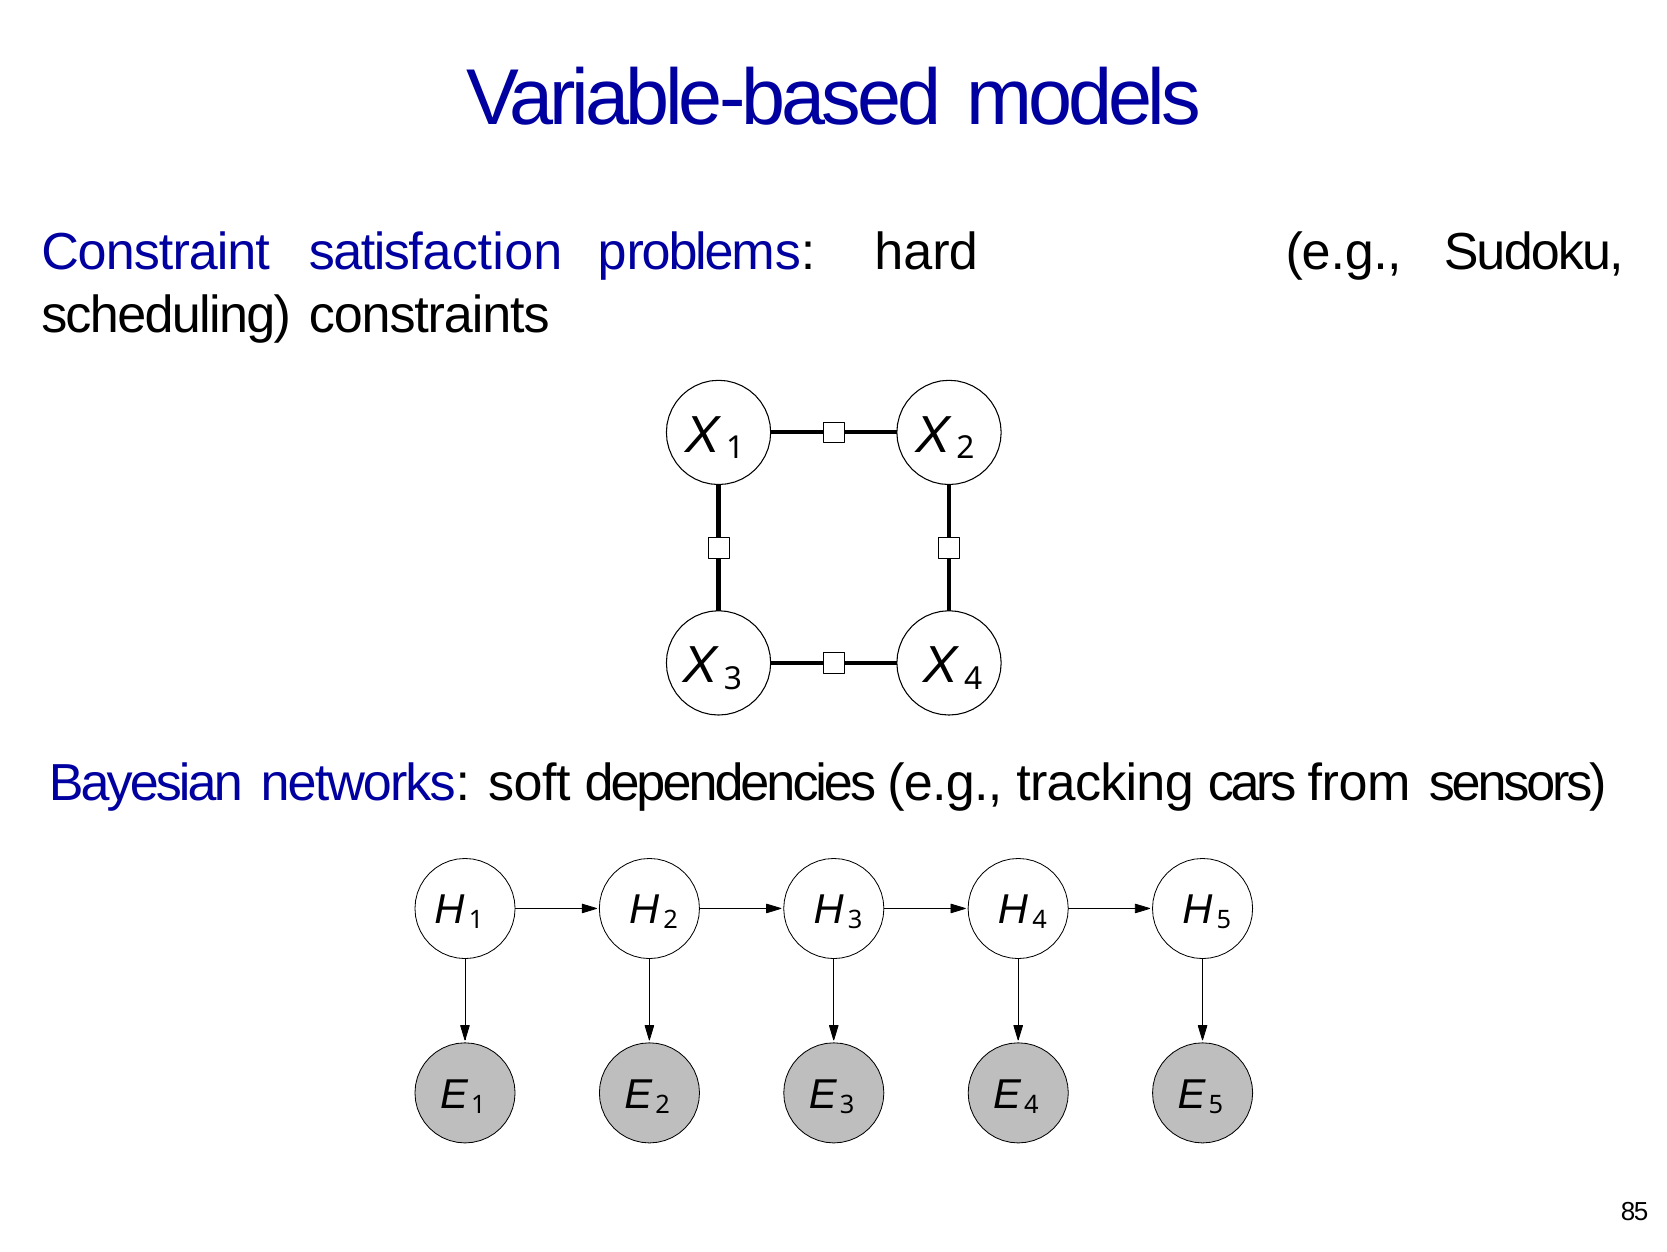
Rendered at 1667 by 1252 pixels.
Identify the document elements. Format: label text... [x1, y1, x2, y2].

text_box 85 [1618, 1197, 1650, 1226]
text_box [707, 421, 961, 675]
text_box [422, 934, 454, 958]
text_box (e.g., [1283, 214, 1403, 281]
text_box X1 [678, 394, 756, 466]
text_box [967, 1049, 1070, 1144]
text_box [598, 1049, 701, 1144]
text_box [683, 380, 754, 394]
text_box [913, 380, 985, 394]
text_box Sudoku, [1441, 214, 1625, 281]
text_box [1213, 934, 1246, 958]
text_box [965, 613, 985, 625]
text_box X3 X4 Bayesian networks: soft dependencies (e.g., tracking cars from sensors) H1 H2 H3 H4 H5 [32, 625, 1623, 934]
text_box satisfaction problems: hard constraints [306, 214, 1250, 343]
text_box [1151, 1042, 1254, 1144]
text_box X2 [909, 394, 987, 466]
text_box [414, 1042, 516, 1144]
text_box [965, 396, 1002, 483]
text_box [783, 1049, 885, 1144]
text_box Constraint scheduling) [39, 214, 293, 343]
title Variable-based models [464, 42, 1204, 214]
text_box [756, 396, 769, 419]
text_box [682, 613, 702, 625]
text_box [678, 466, 702, 482]
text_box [459, 903, 1208, 1041]
text_box [898, 399, 909, 419]
text_box [666, 399, 678, 465]
